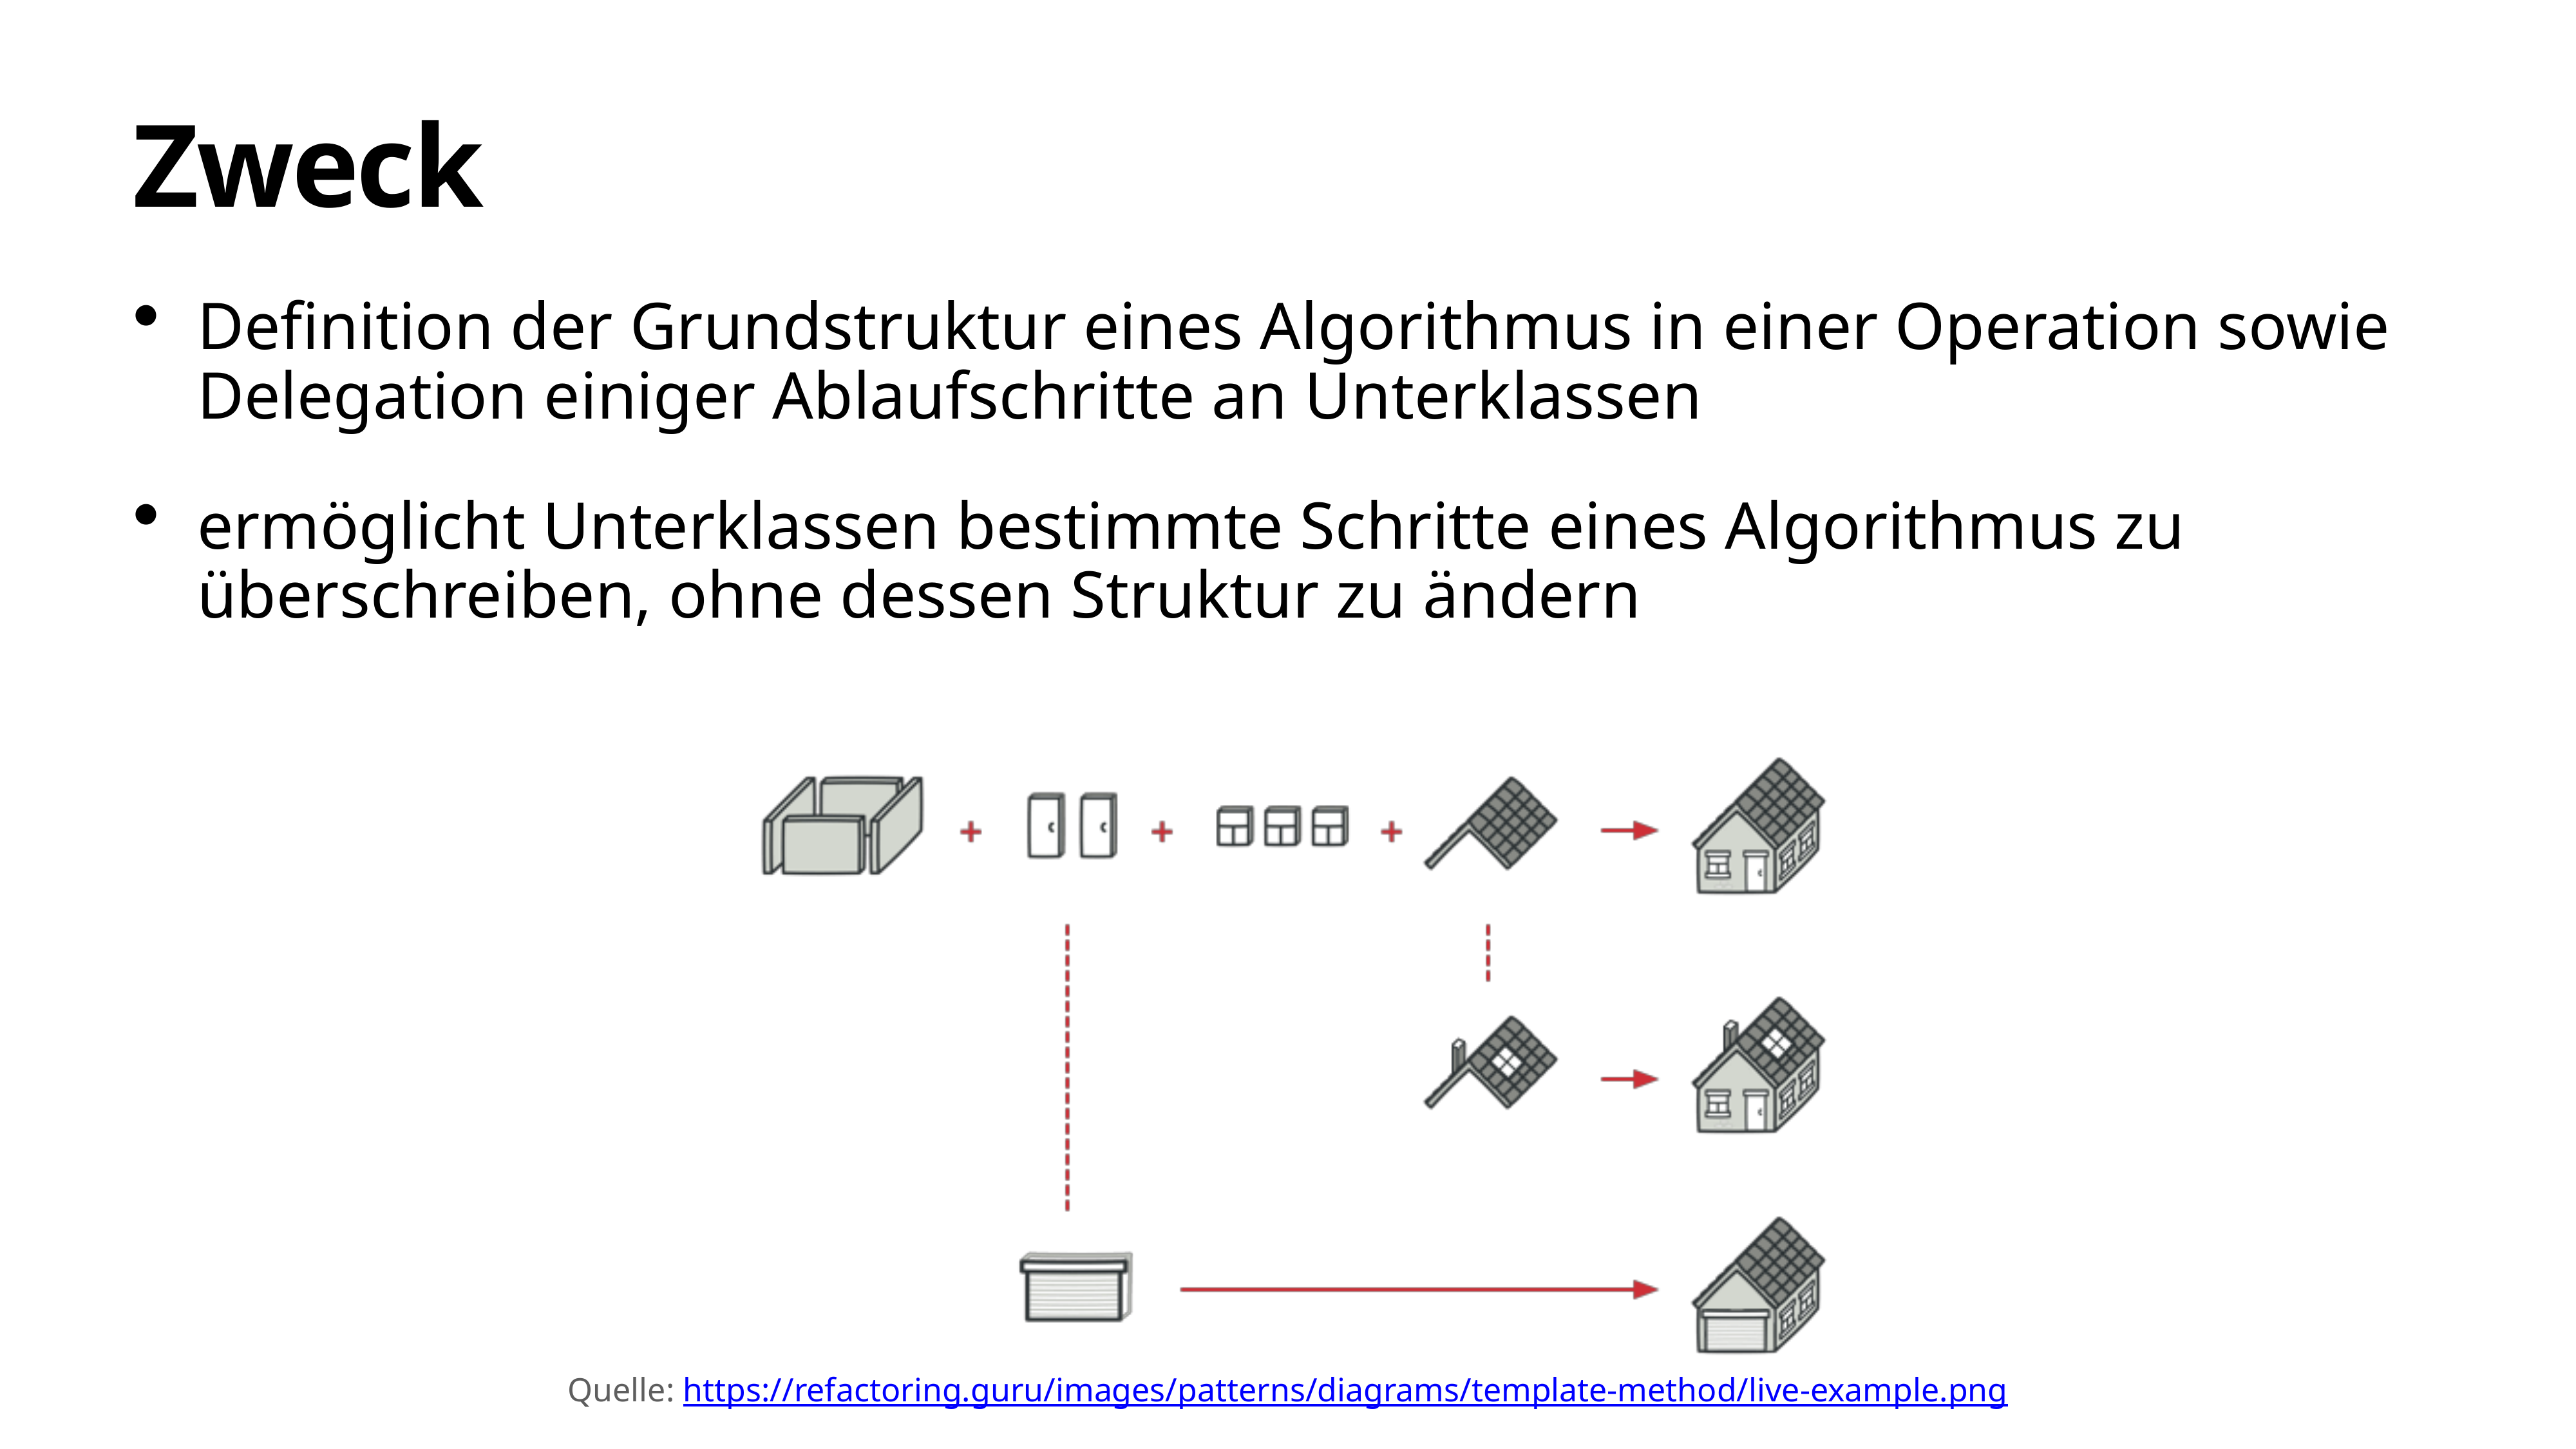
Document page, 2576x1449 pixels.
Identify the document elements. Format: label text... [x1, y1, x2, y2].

text_box Quelle: https://refactoring.guru/images/patterns/diagrams/template-method/live-example.png [562, 1363, 2014, 1419]
title Zweck [127, 113, 2449, 266]
list Definition der Grundstruktur eines Algorithmus in einer Operation sowie Delegation einiger Ablaufschritte an Unterklassen ermöglicht Unterklassen bestimmte Schritte eines Algorithmus zu überschreiben, ohne dessen Struktur zu ändern [127, 288, 2449, 1161]
picture [724, 735, 1852, 1386]
